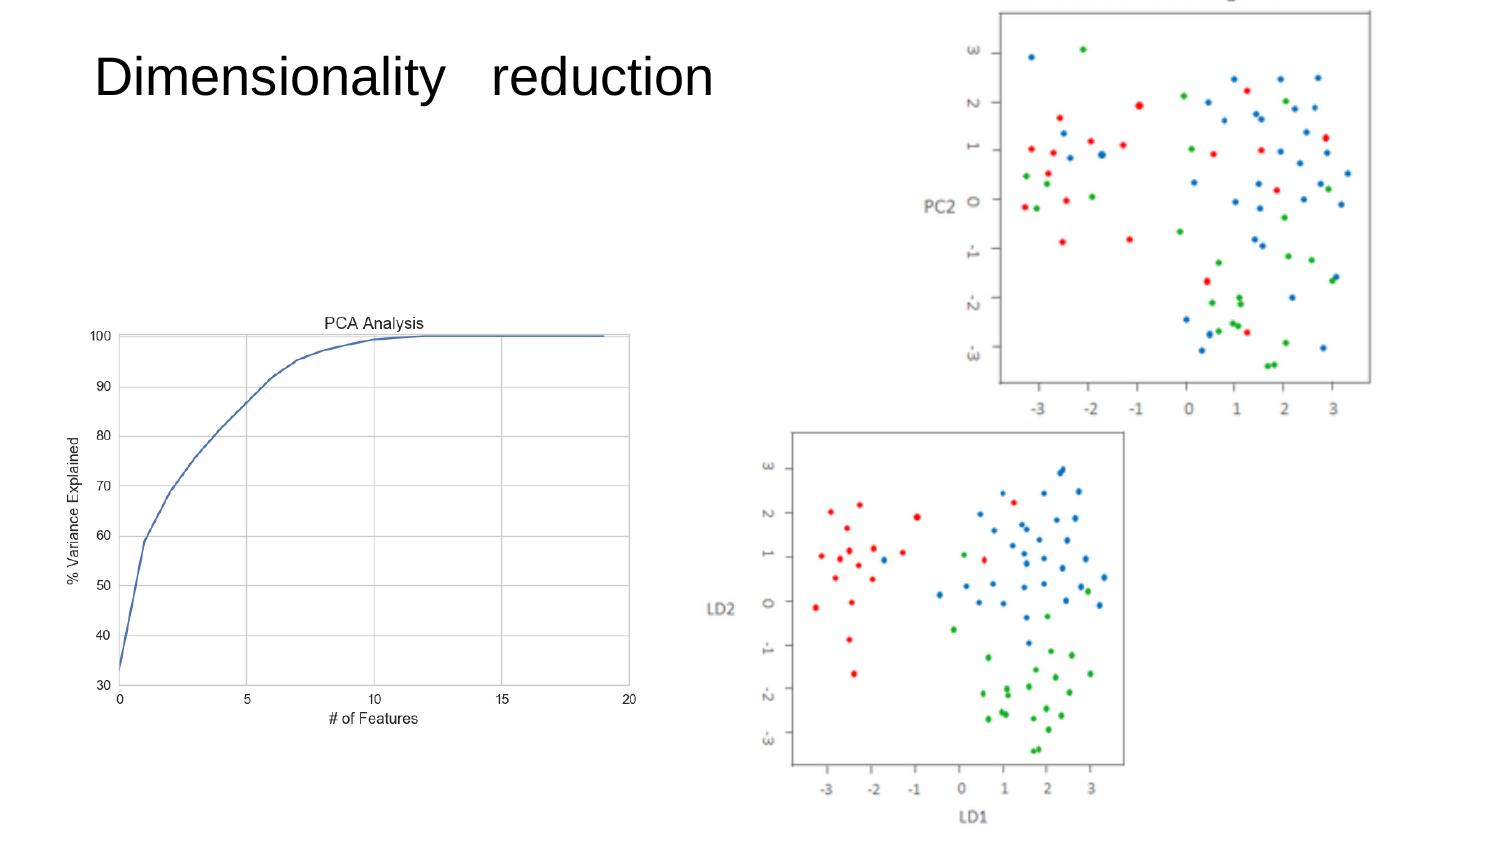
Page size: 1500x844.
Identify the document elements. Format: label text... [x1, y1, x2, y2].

title Dimensionality reduction [37, 33, 773, 143]
picture [699, 0, 1487, 828]
picture [59, 308, 644, 734]
